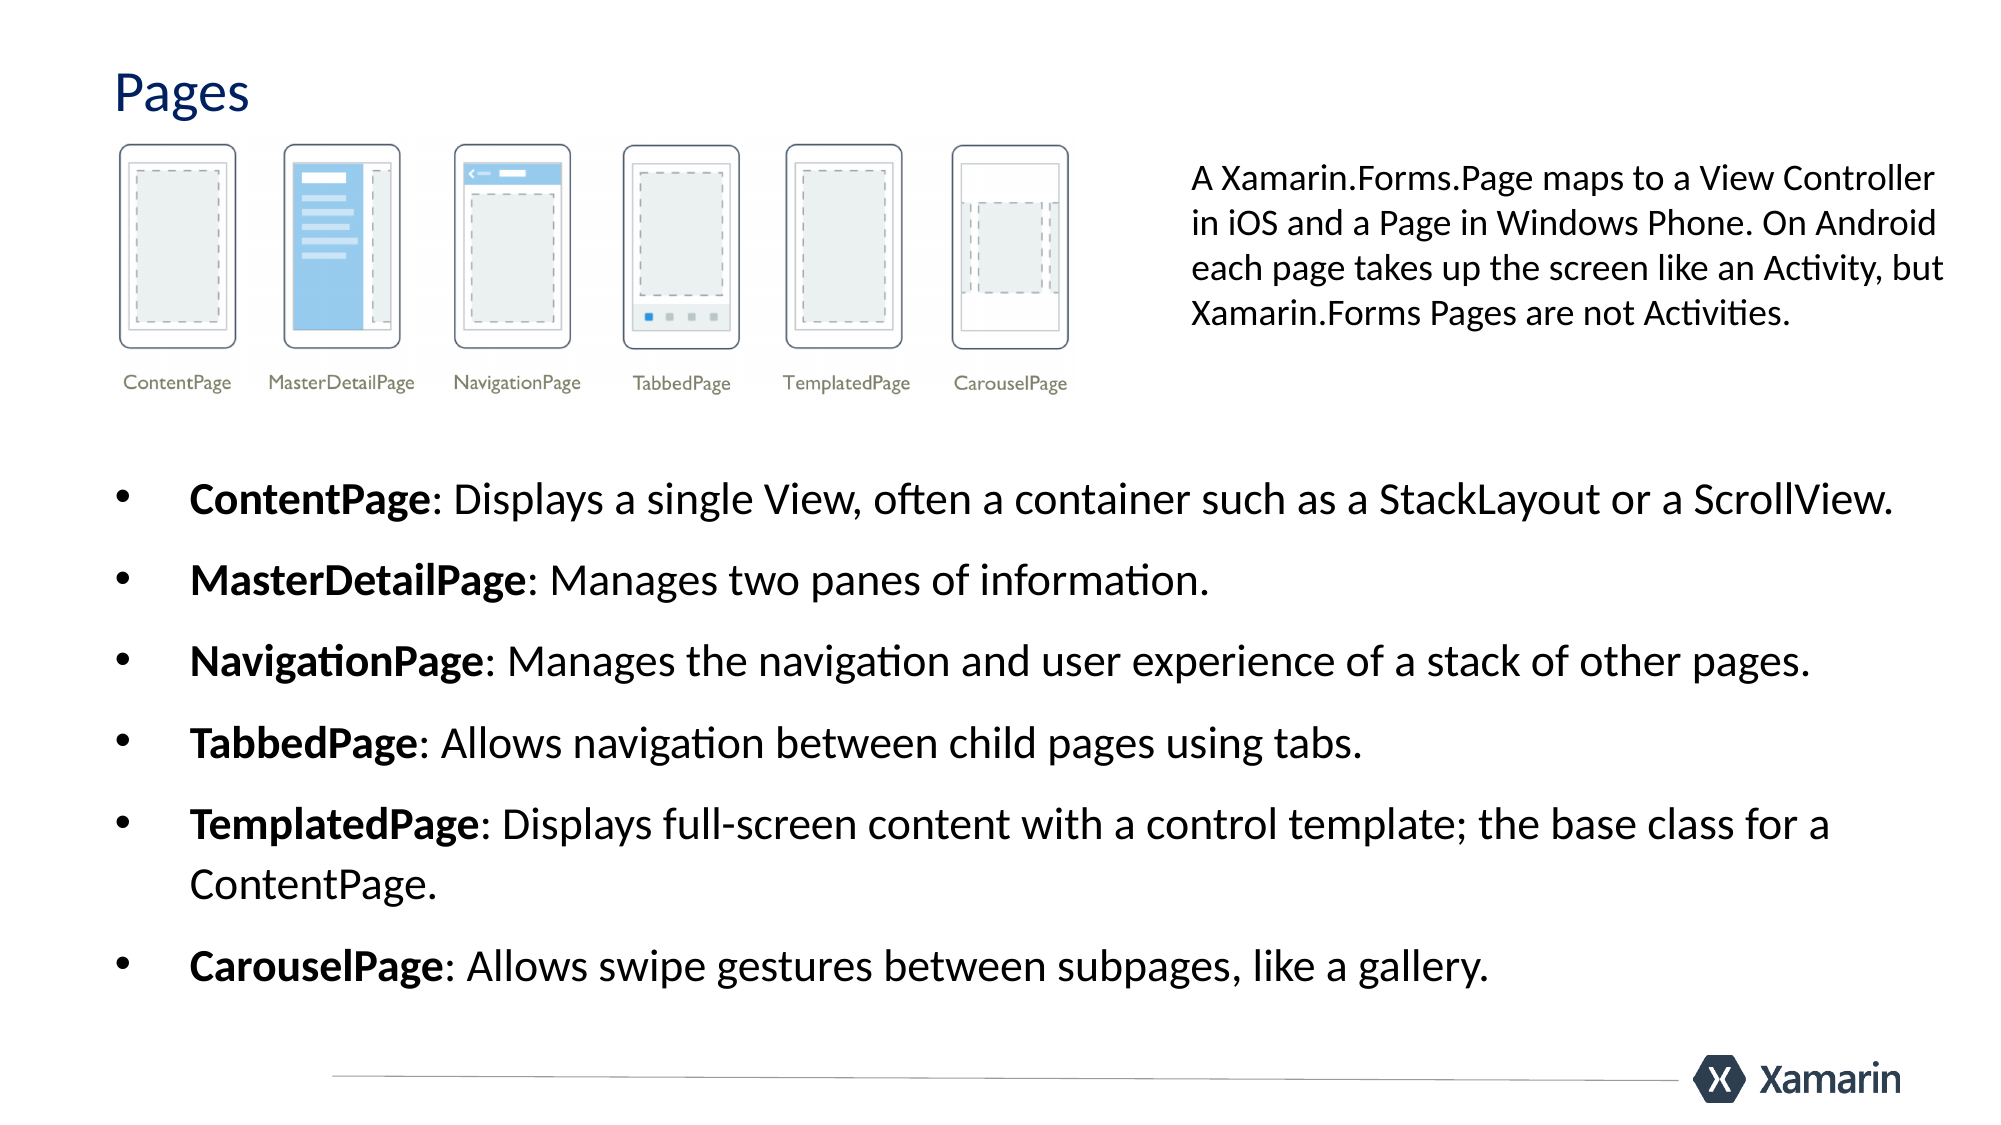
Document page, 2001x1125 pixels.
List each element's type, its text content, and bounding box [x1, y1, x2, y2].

picture [113, 135, 1075, 398]
picture [1693, 1055, 1900, 1103]
list ContentPage: Displays a single View, often a container such as a StackLayout or a ScrollView. MasterDetailPage: Manages two panes of information. NavigationPage: Manages the navigation and user experience of a stack of other pages. TabbedPage: Allows navigation between child pages using tabs. TemplatedPage: Displays full-screen content with a control template; the base class for a ContentPage. CarouselPage: Allows swipe gestures between subpages, like a gallery. [99, 219, 1940, 1054]
title Pages [99, 49, 1900, 136]
text_box A Xamarin.Forms.Page maps to a View Controller in iOS and a Page in Windows Phone. On Android each page takes up the screen like an Activity, but Xamarin.Forms Pages are not Activities. [1176, 145, 1974, 386]
